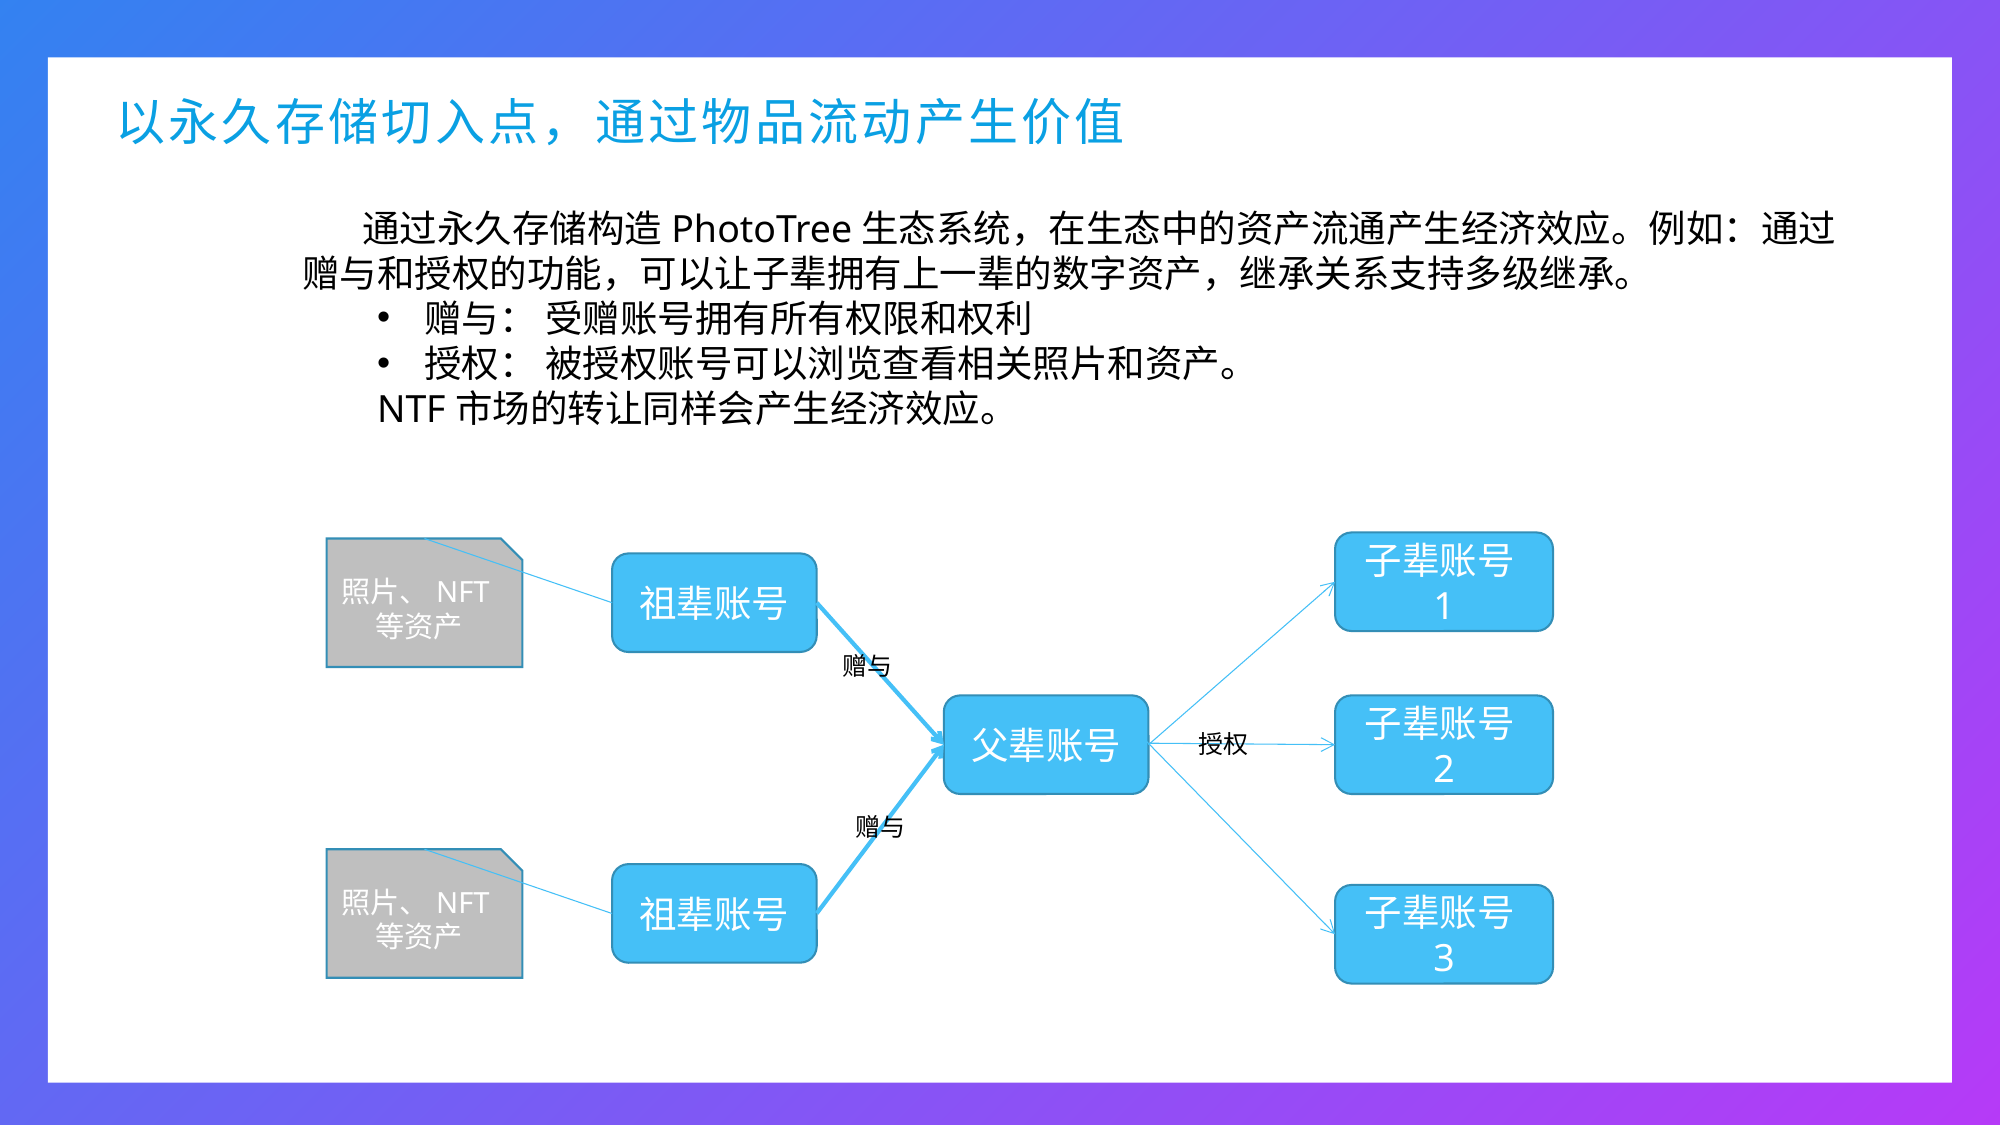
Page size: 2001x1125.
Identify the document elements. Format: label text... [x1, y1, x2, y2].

text_box 祖辈账号 [611, 552, 818, 654]
text_box 祖辈账号 [611, 863, 818, 964]
text_box 父辈账号 [944, 694, 1148, 796]
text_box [1148, 581, 1336, 740]
text_box 子辈账号2 [1336, 694, 1555, 796]
text_box [47, 56, 1953, 1084]
text_box 子辈账号3 [1334, 883, 1555, 985]
text_box 以永久存储切入点，通过物品流动产生价值 [105, 57, 1805, 183]
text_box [1145, 740, 1336, 935]
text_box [816, 602, 944, 744]
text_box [816, 744, 944, 914]
text_box 照片、NFT等资产 [325, 848, 524, 979]
text_box 通过永久存储构造PhotoTree生态系统，在生态中的资产流通产生经济效应。例如：通过赠与和授权的功能，可以让子辈拥有上一辈的数字资产，继承关系支持多级继承。 赠与： 受赠账号拥有所有权限和权利 授权： 被授权账号可以浏览查看相关照片和资产。 NTF市场的转让同样会产生经济效应。 [287, 197, 1874, 437]
text_box 子辈账号1 [1334, 531, 1555, 633]
text_box 照片、NFT等资产 [325, 537, 524, 669]
